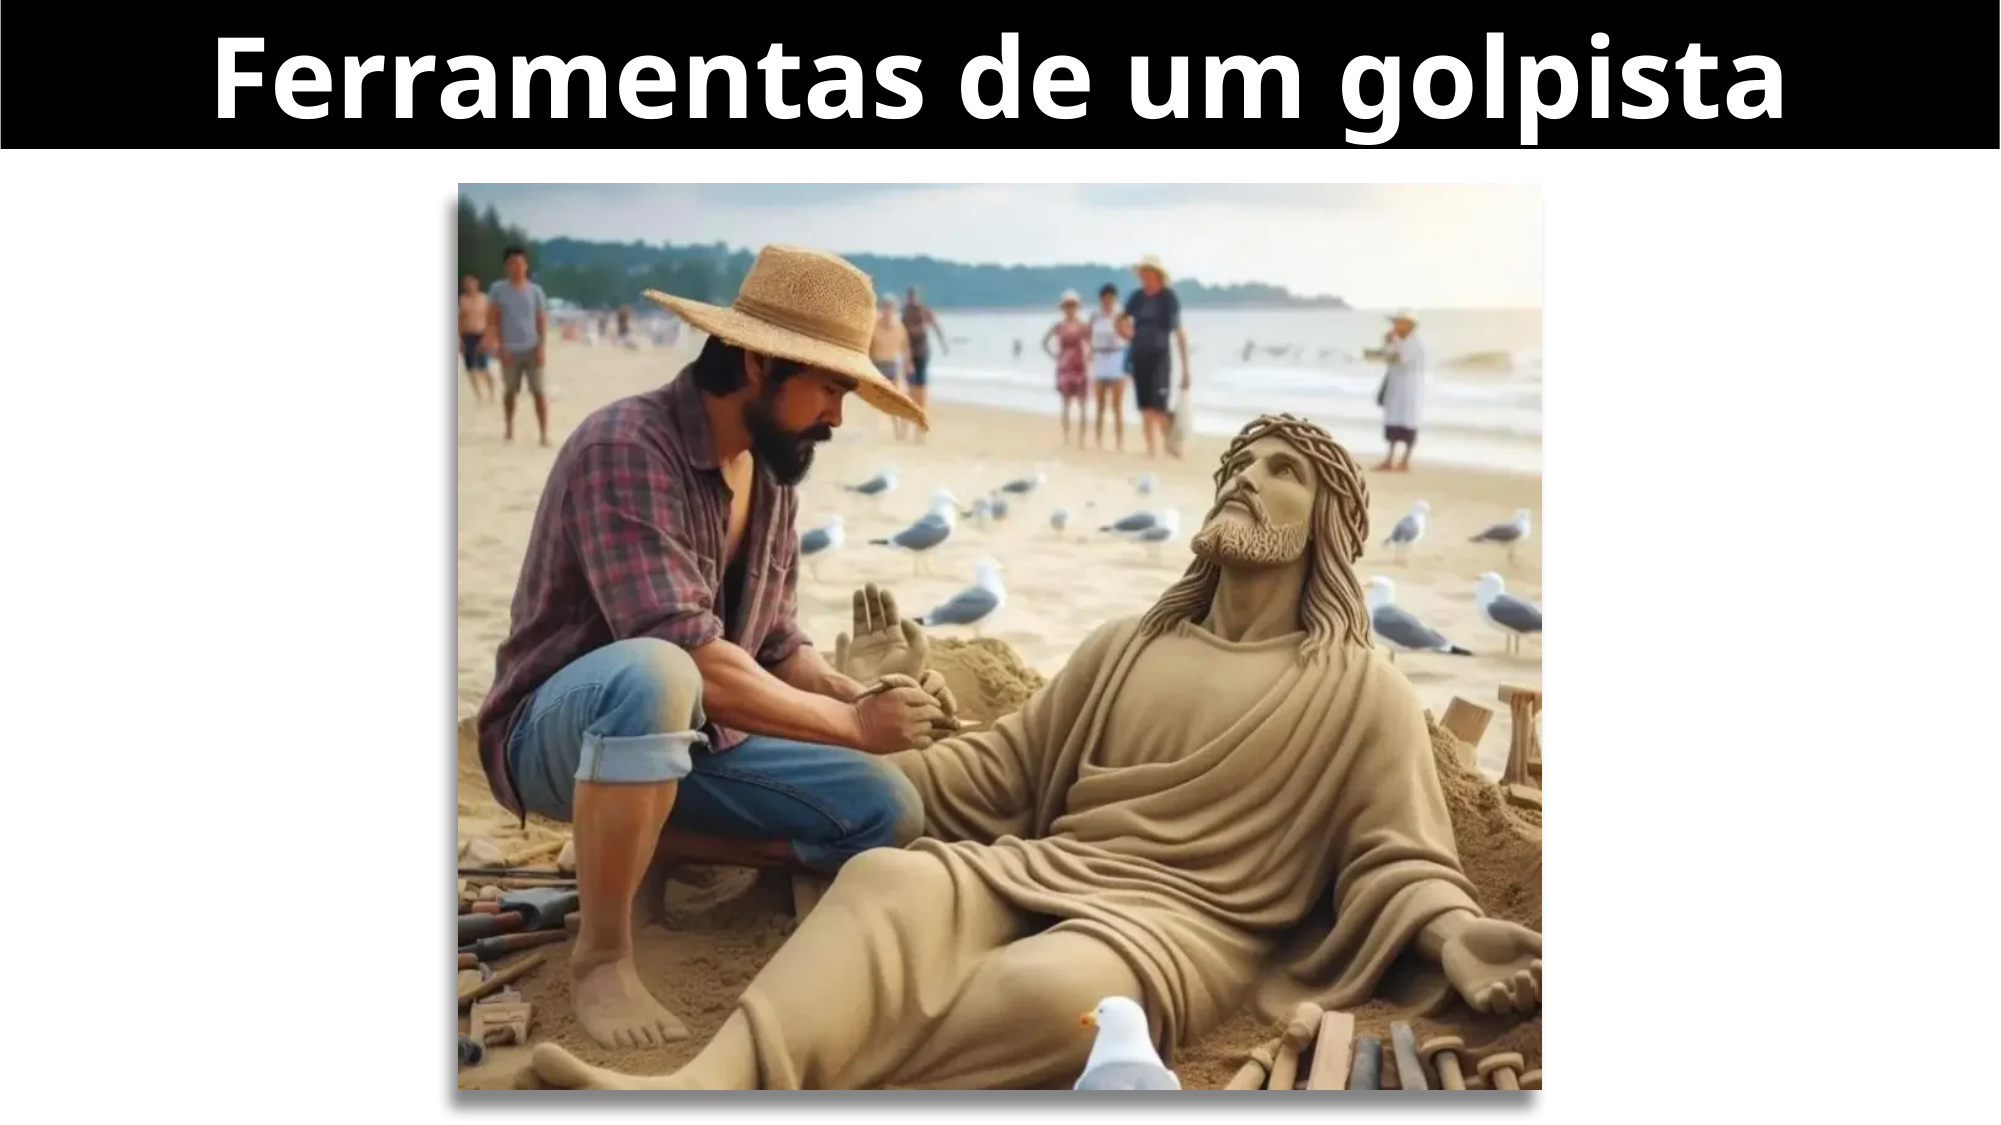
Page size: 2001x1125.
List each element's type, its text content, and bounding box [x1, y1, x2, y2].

text_box Ferramentas de um golpista [0, 0, 2000, 149]
picture [458, 182, 1542, 1090]
